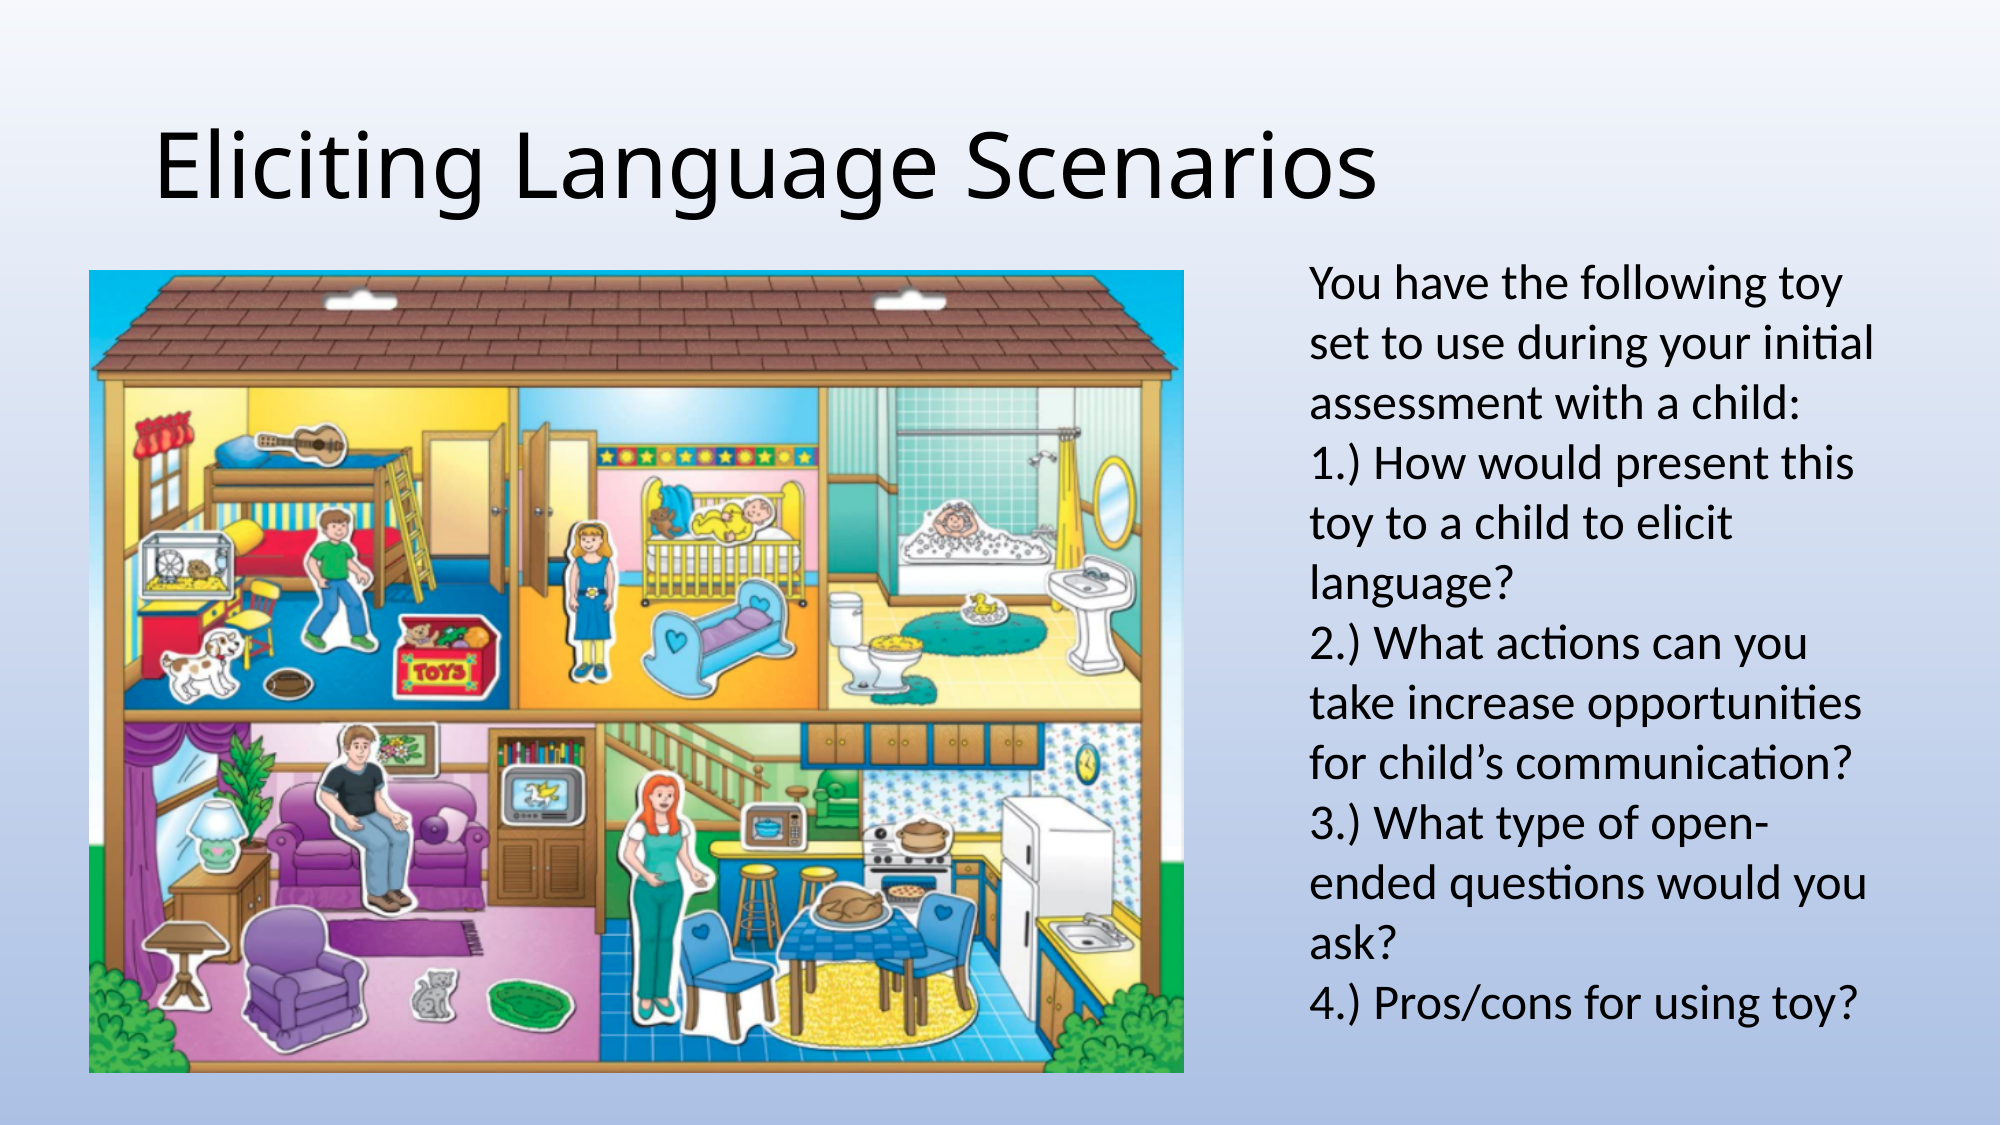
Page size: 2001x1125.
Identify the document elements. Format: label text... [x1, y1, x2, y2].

text_box You have the following toy set to use during your initial assessment with a child: 1.) How would present this toy to a child to elicit language? 2.) What actions can you take increase opportunities for child’s communication? 3.) What type of open-ended questions would you ask? 4.) Pros/cons for using toy? [1294, 241, 1911, 1037]
title Eliciting Language Scenarios [137, 59, 1863, 278]
picture [88, 272, 1184, 1073]
